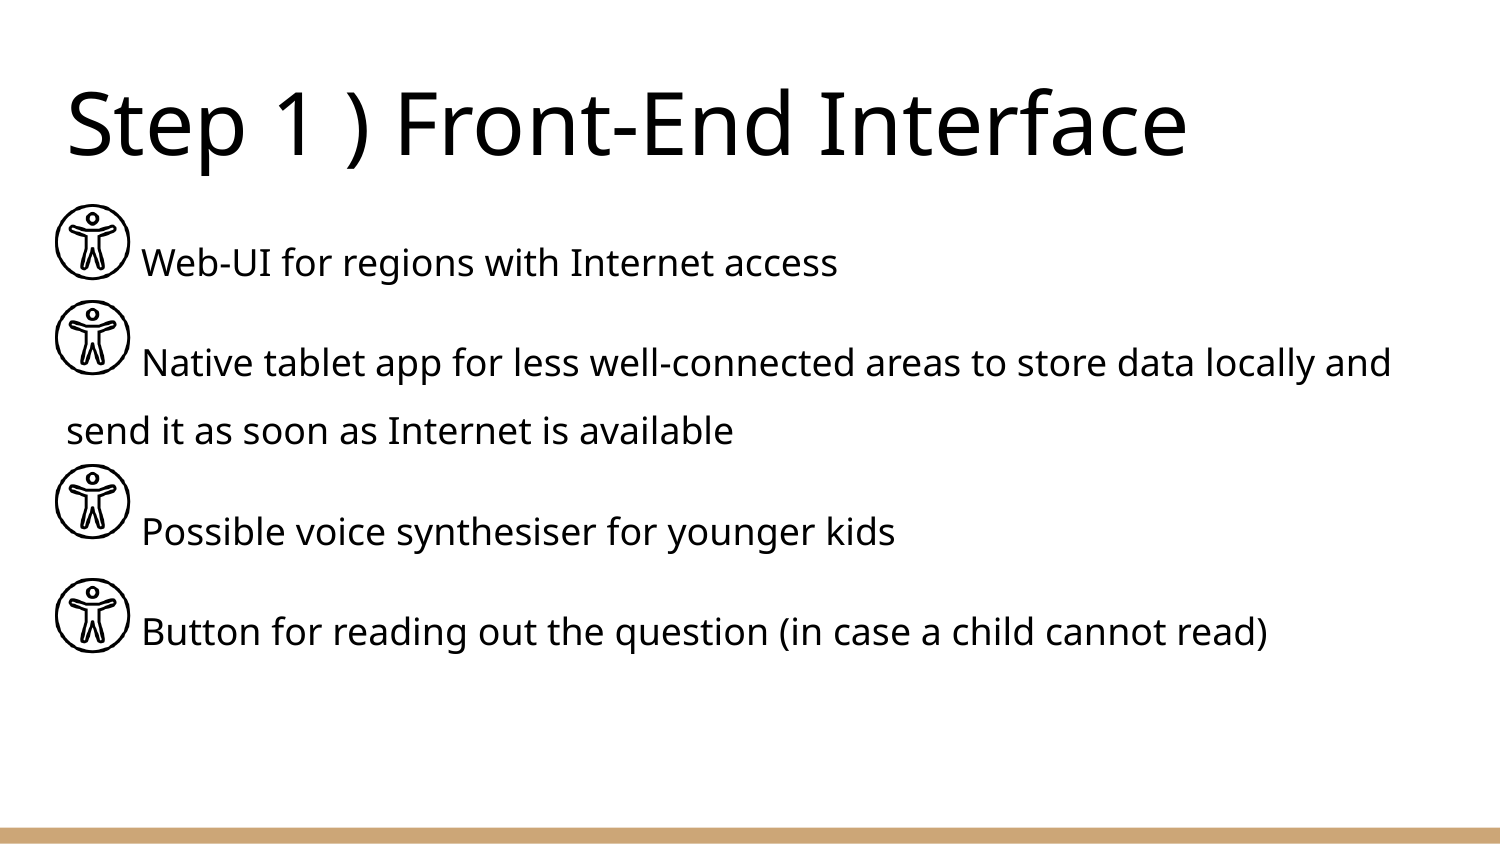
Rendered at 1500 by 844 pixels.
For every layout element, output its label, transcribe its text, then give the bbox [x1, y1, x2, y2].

title Step 1 ) Front-End Interface [51, 51, 1449, 189]
picture [50, 295, 134, 379]
picture [50, 574, 134, 658]
picture [50, 460, 134, 543]
picture [50, 200, 134, 284]
list Web-UI for regions with Internet access Native tablet app for less well-connected areas to store data locally and send it as soon as Internet is available Possible voice synthesiser for younger kids Button for reading out the question (in case a child cannot read) [51, 200, 1449, 752]
